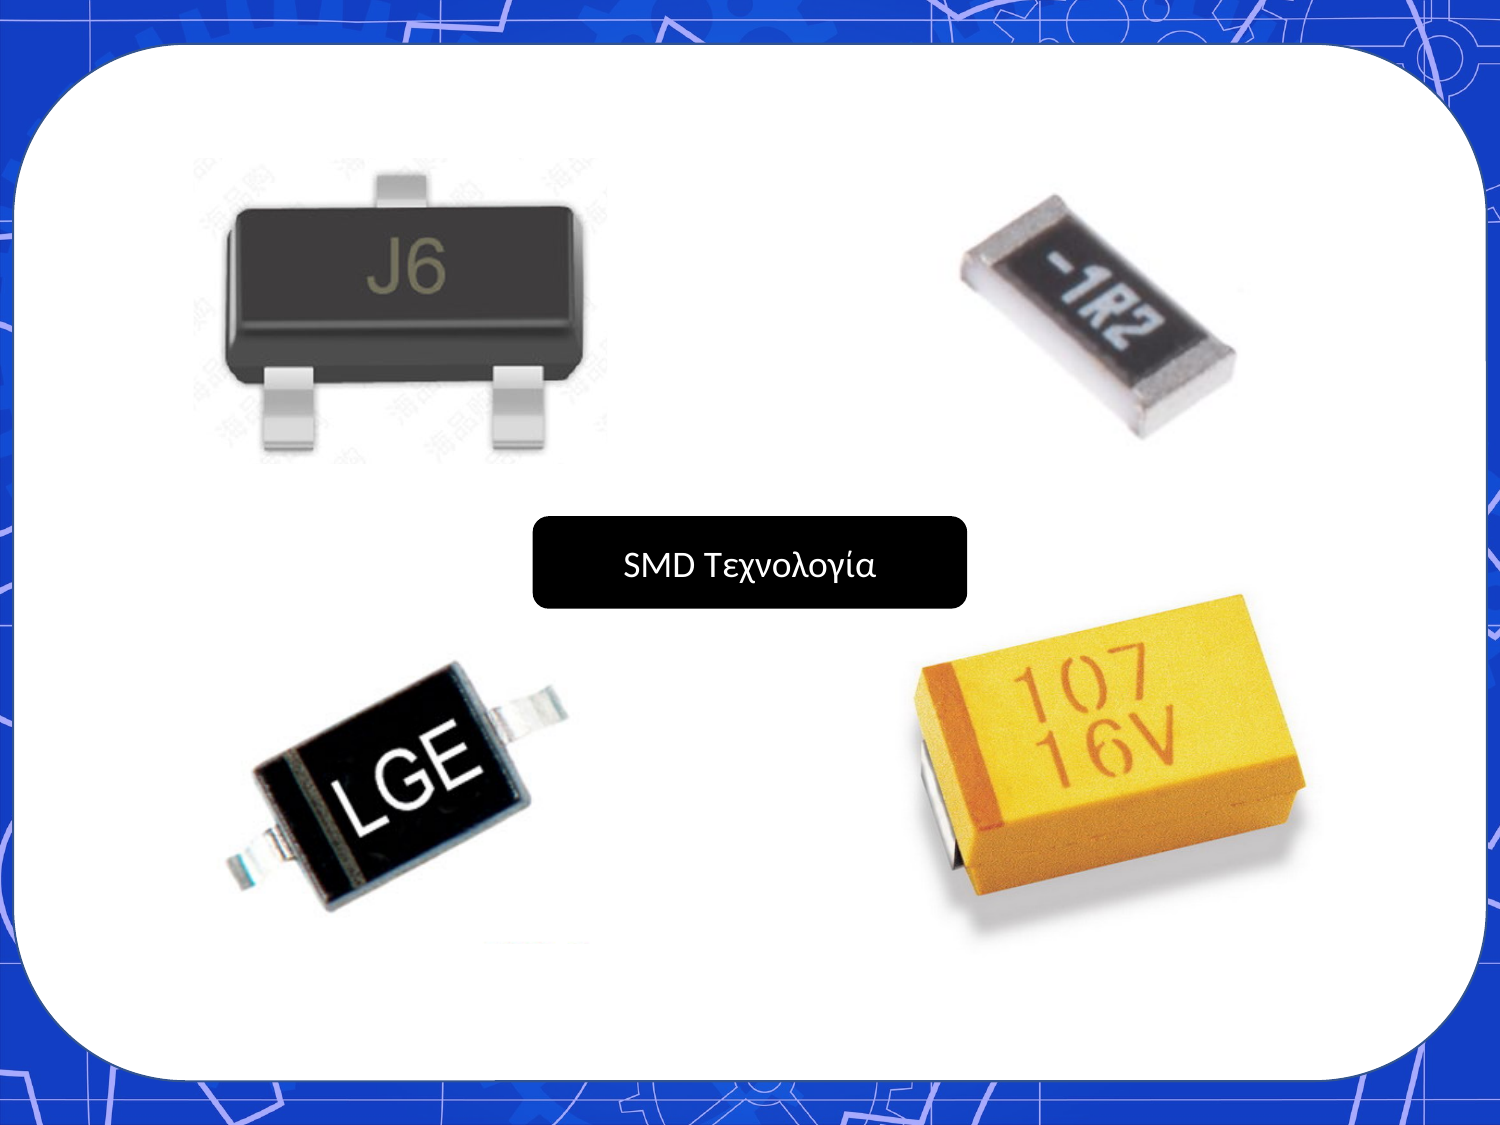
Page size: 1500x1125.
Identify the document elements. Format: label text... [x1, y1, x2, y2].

picture [0, 0, 1500, 1125]
text_box [12, 42, 1488, 1083]
text_box SMD Τεχνολογία [532, 516, 968, 609]
